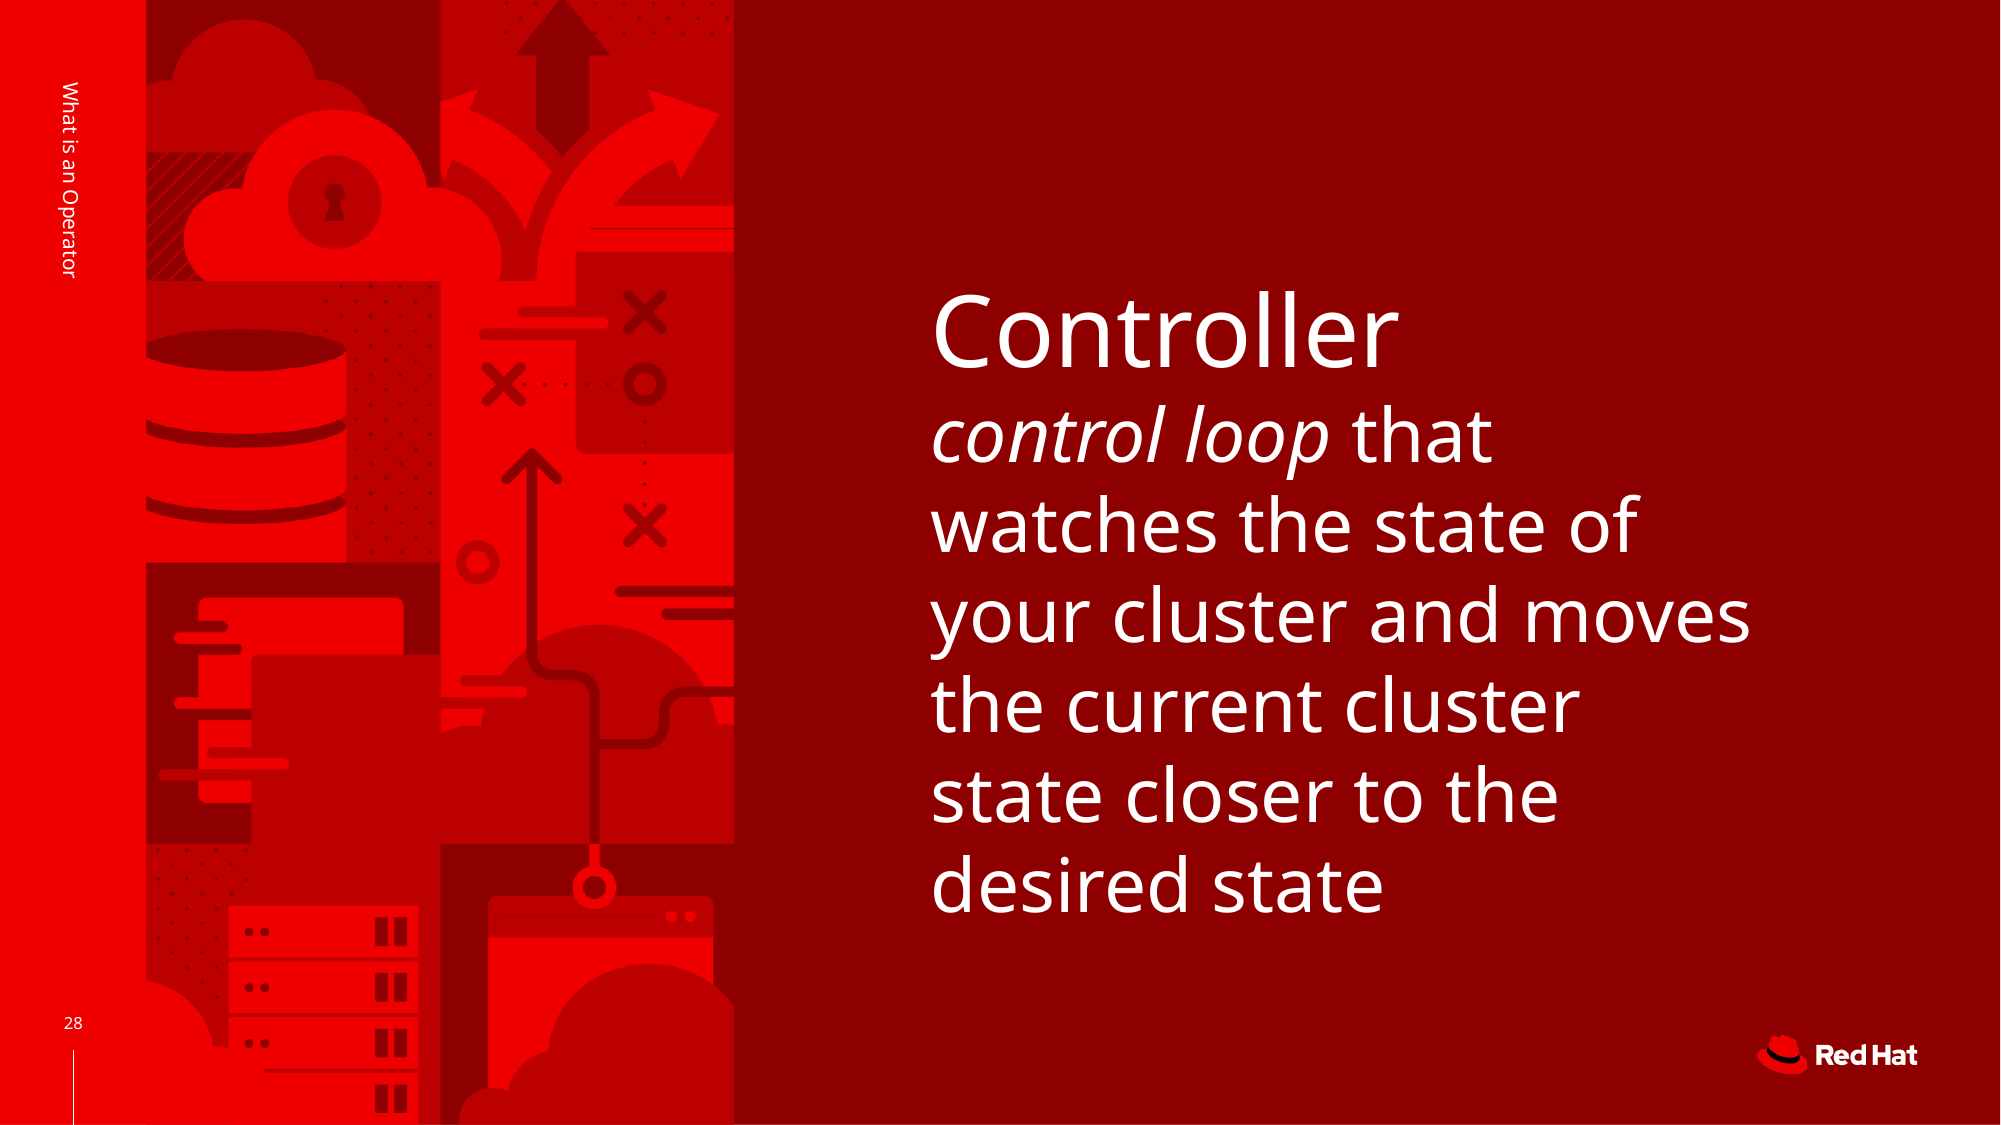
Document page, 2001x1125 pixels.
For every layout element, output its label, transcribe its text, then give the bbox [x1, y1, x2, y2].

subtitle What is an Operator [0, 0, 144, 845]
picture [0, 0, 2001, 1125]
slide_number ‹#› [13, 1012, 134, 1036]
title Controller control loop that watches the state of your cluster and moves the current cluster state closer to the desired state [930, 267, 1758, 905]
